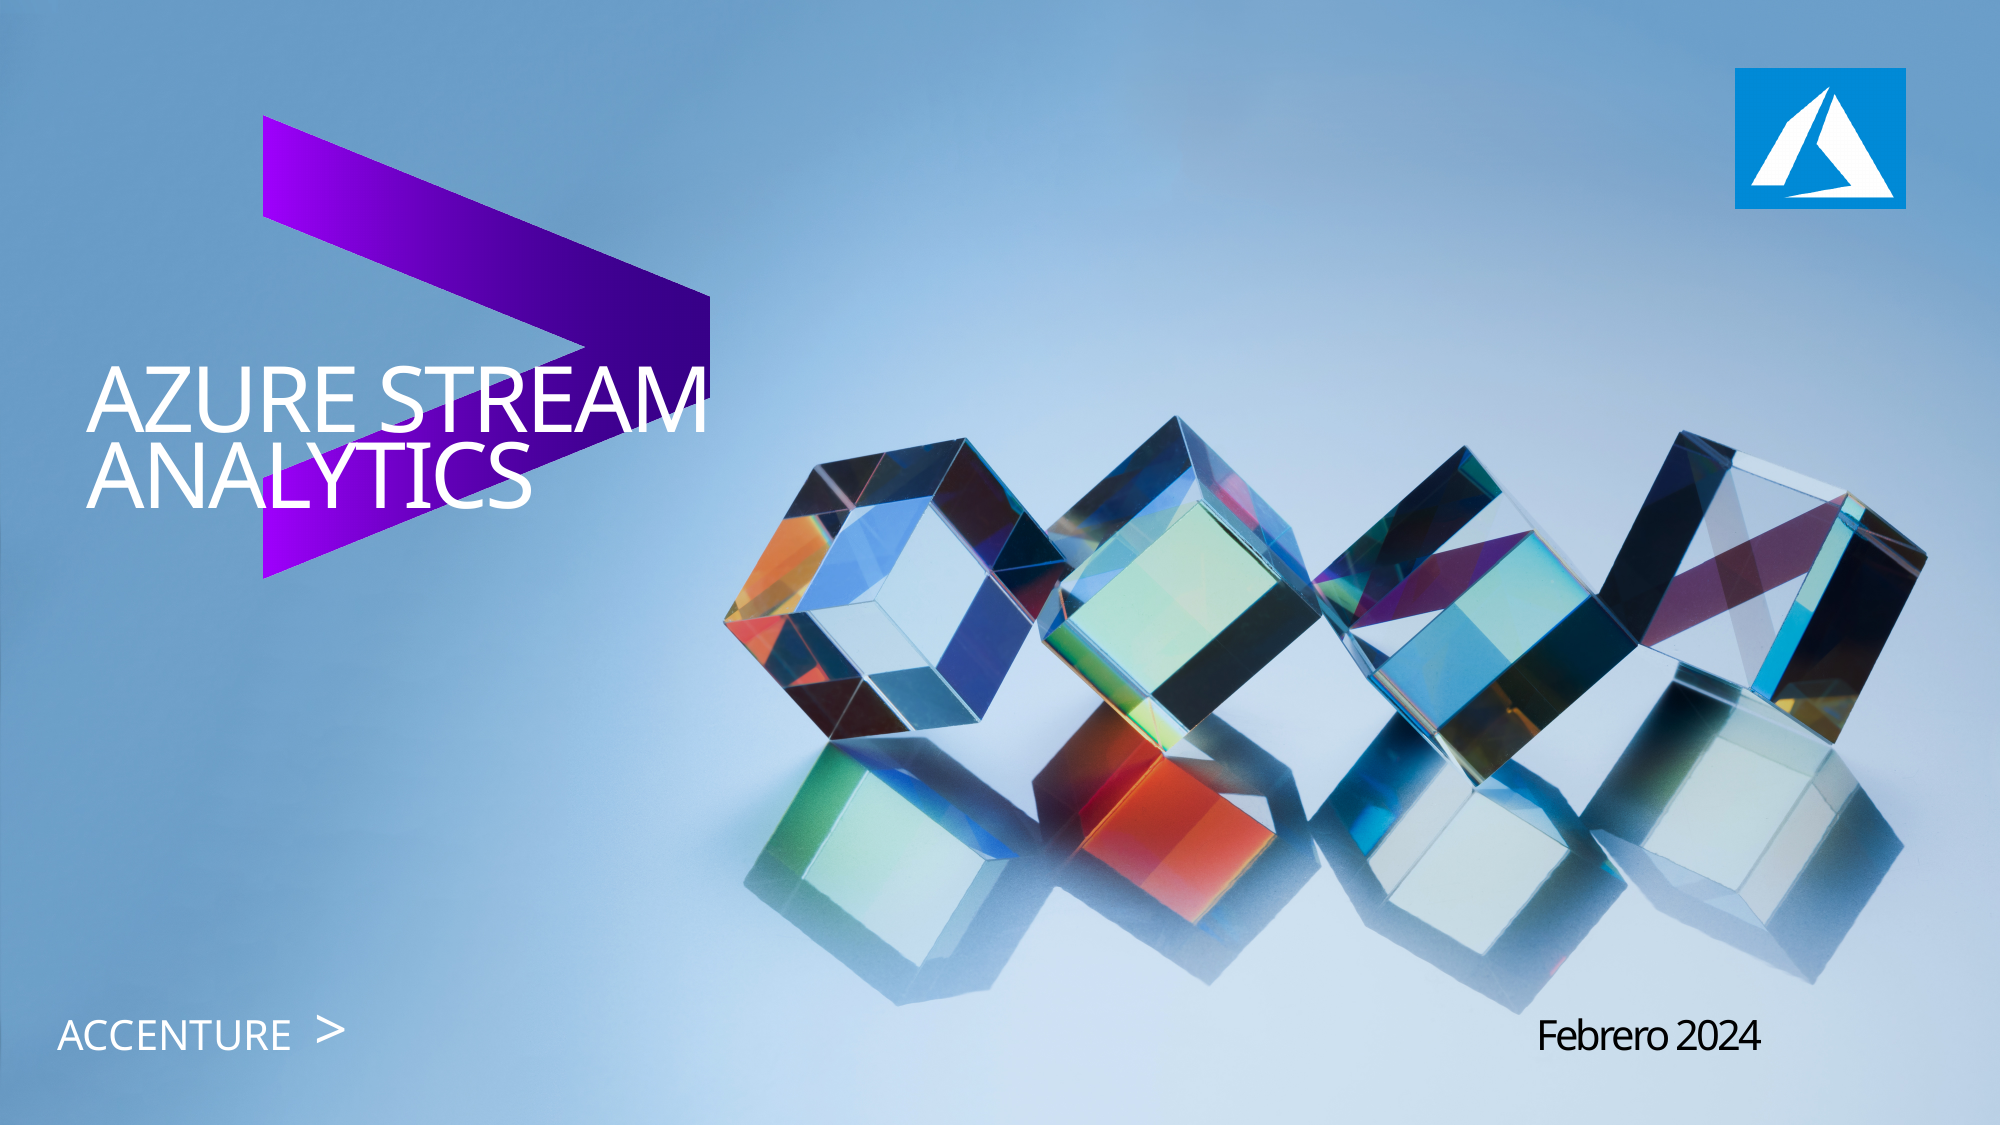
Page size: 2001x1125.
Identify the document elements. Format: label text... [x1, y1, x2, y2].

list Accenture > [57, 890, 690, 1062]
picture [0, 0, 2000, 1125]
title Azure stream analytics [86, 274, 1024, 580]
text_box Febrero 2024 [1536, 933, 2000, 1105]
